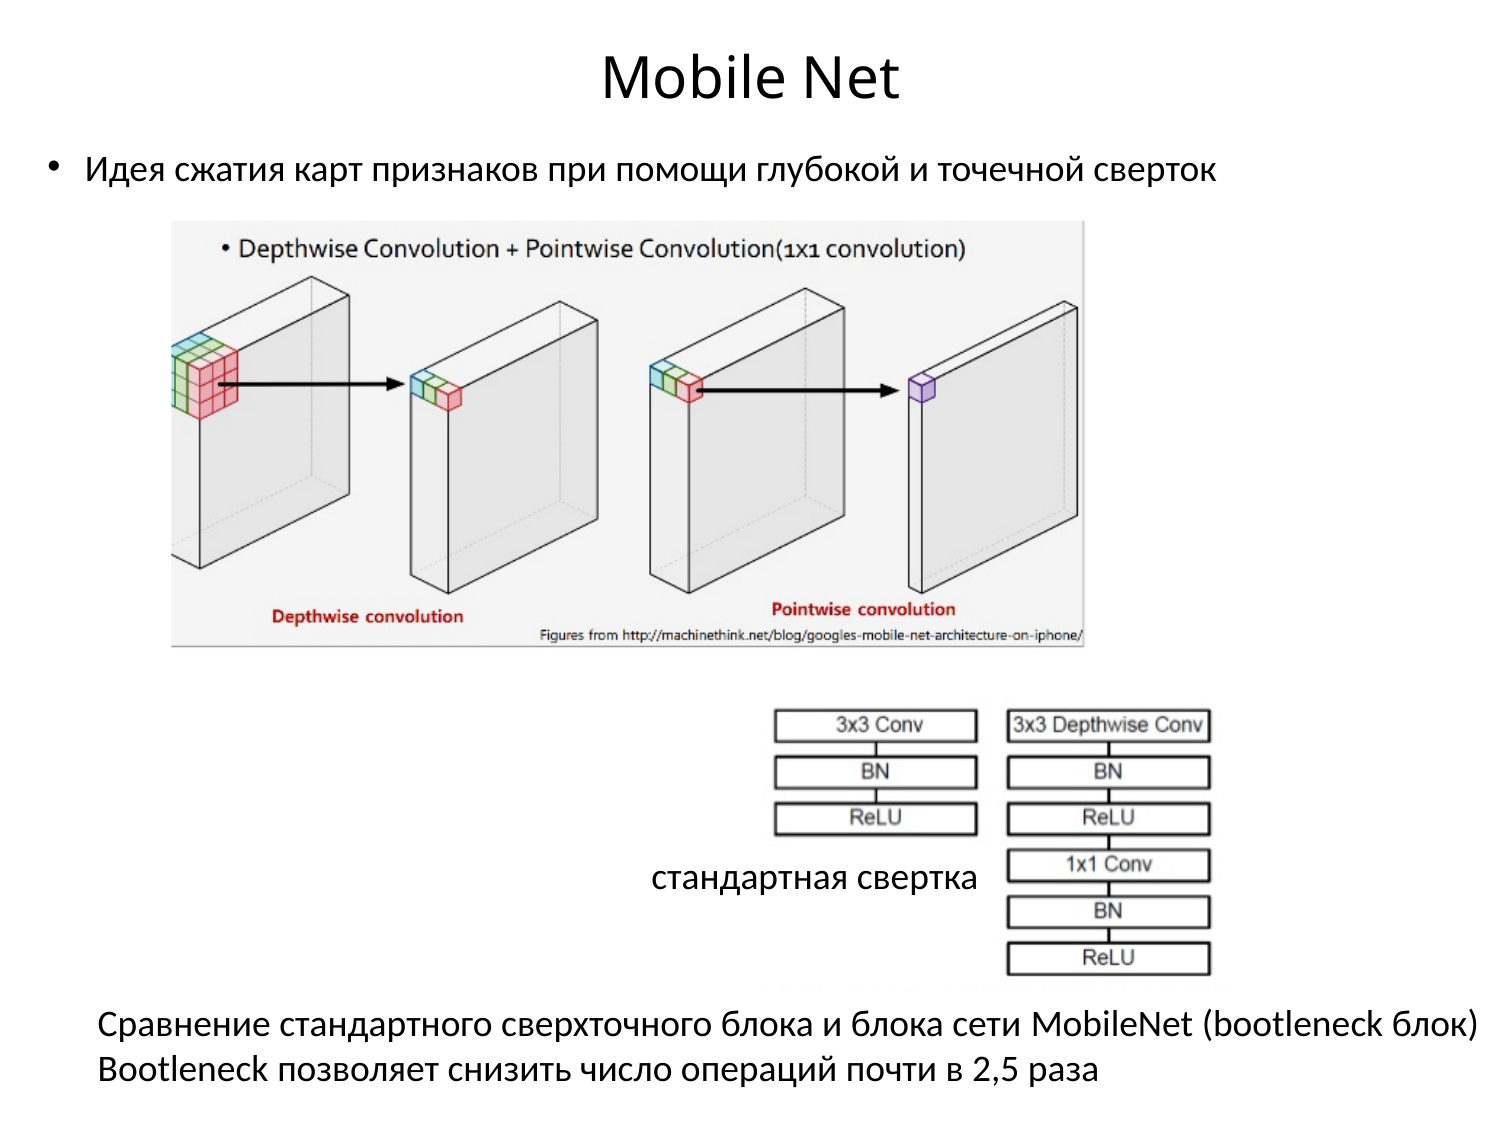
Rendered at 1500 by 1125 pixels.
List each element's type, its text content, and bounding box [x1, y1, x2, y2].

text_box Сравнение стандартного сверхточного блока и блока сети MobileNet (bootleneck блок) Bootleneck позволяет снизить число операций почти в 2,5 раза [83, 991, 1494, 1097]
title Mobile Net [103, 23, 1397, 136]
picture [759, 690, 1233, 992]
text_box стандартная свертка [636, 844, 759, 905]
picture [171, 220, 1098, 654]
list Идея сжатия карт признаков при помощи глубокой и точечной сверток [32, 136, 1468, 1022]
